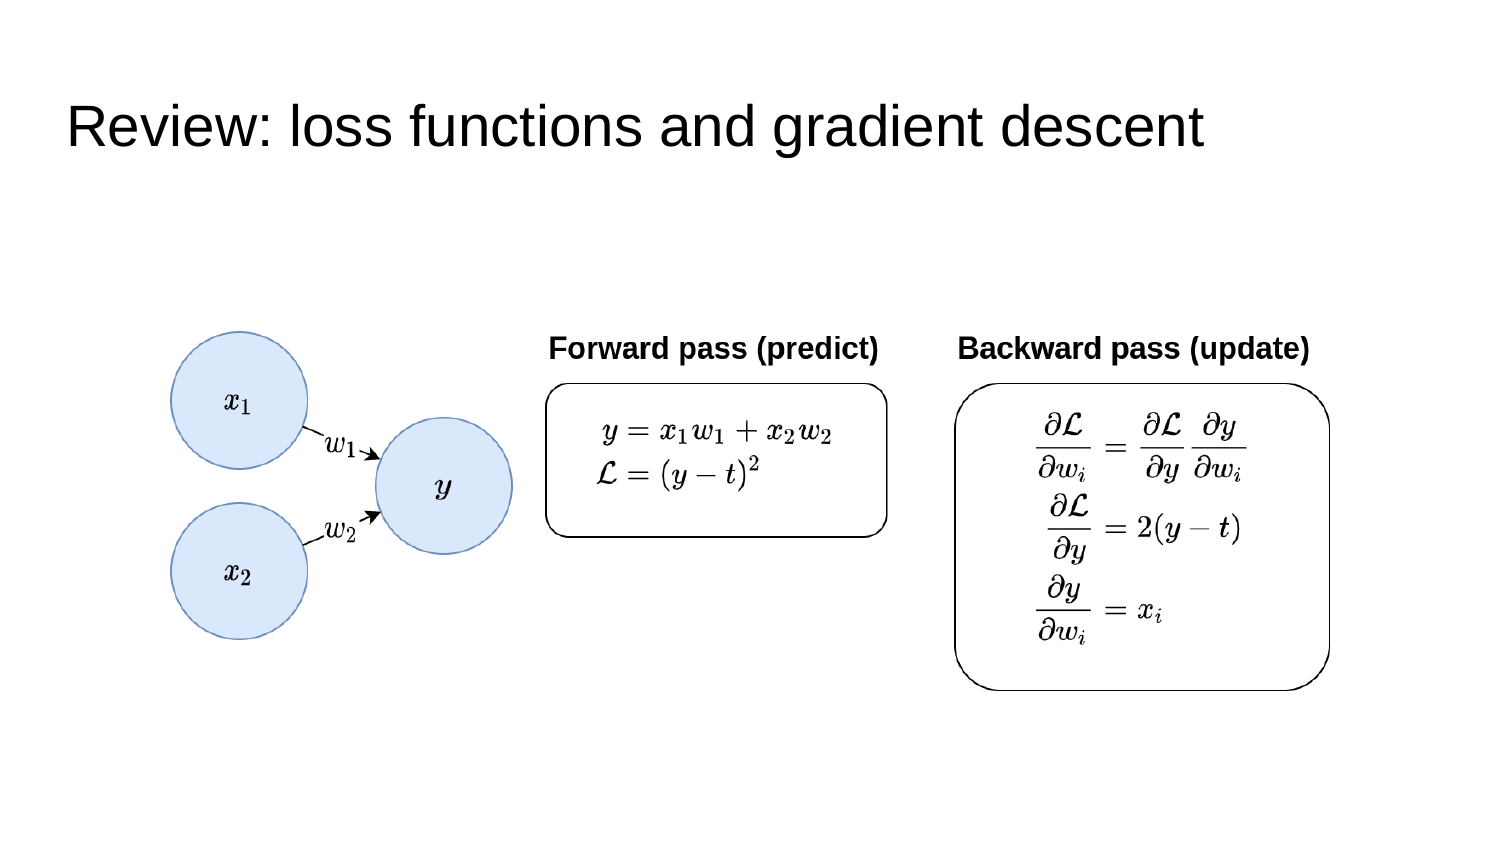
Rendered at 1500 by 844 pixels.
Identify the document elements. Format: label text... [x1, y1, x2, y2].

title Review: loss functions and gradient descent [51, 72, 1449, 167]
picture [170, 331, 1330, 692]
